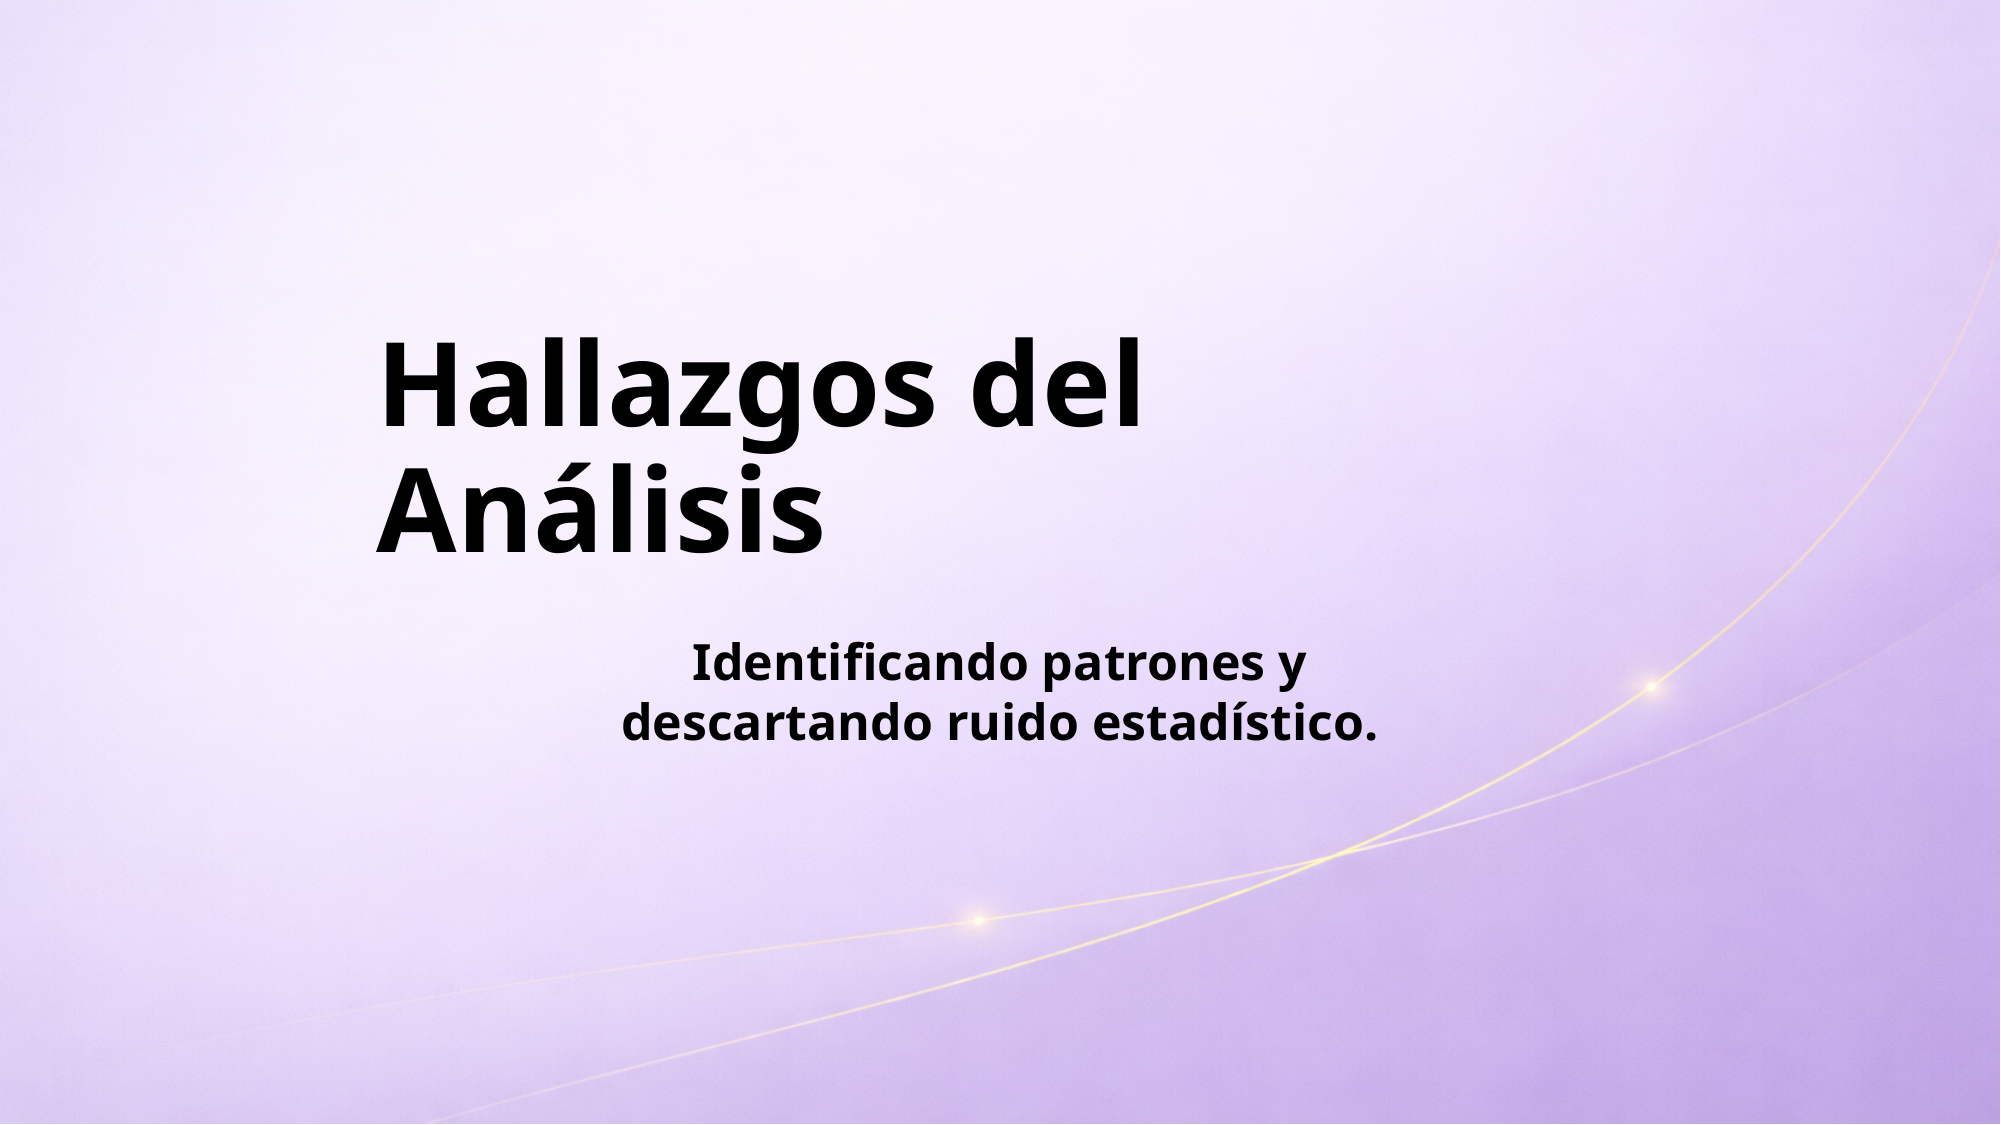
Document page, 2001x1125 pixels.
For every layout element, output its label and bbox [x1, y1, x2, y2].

list [0, 0, 2000, 1124]
